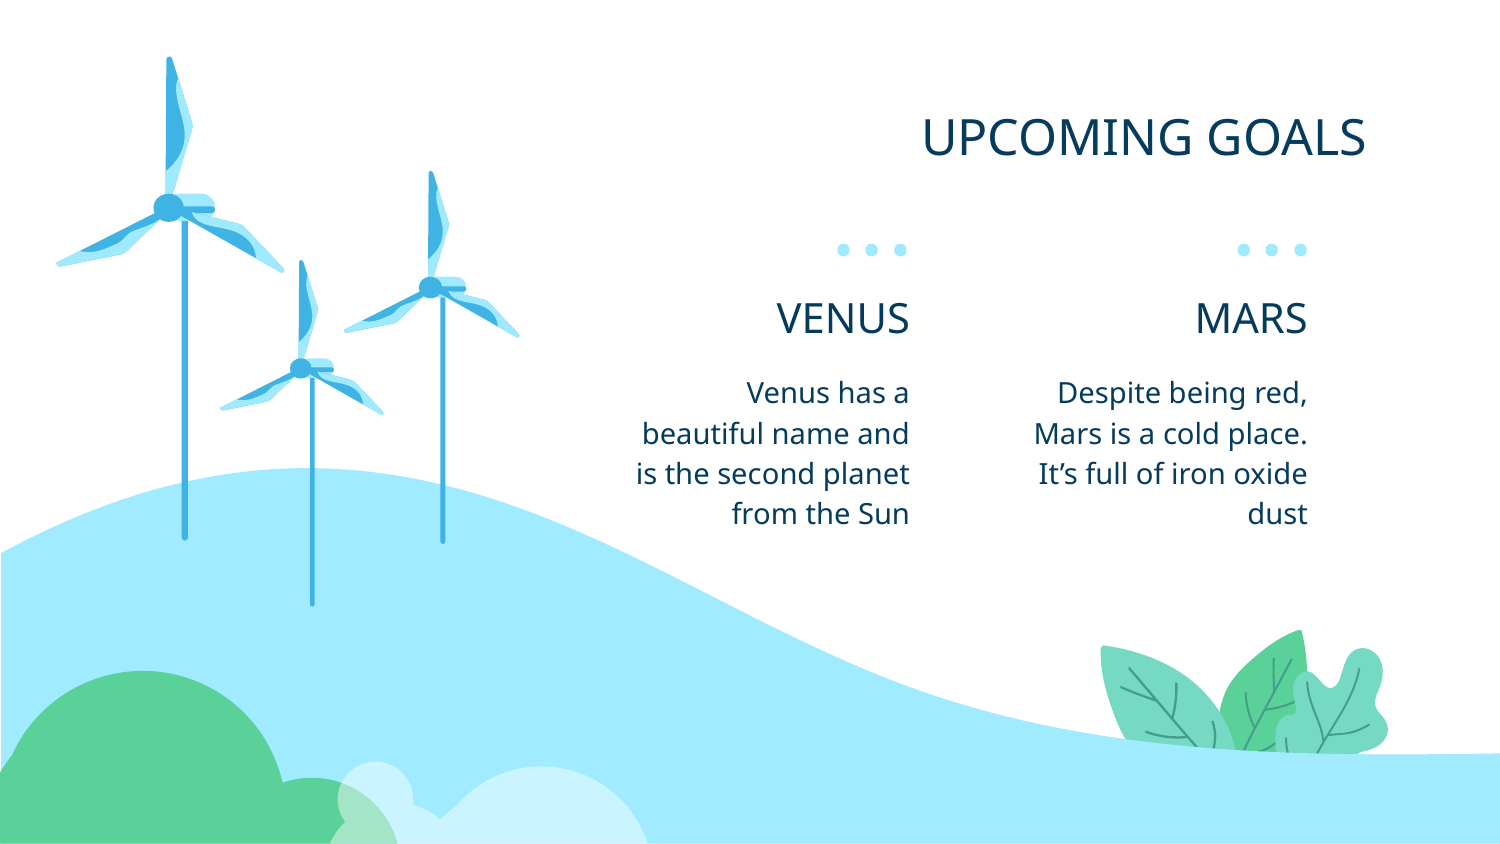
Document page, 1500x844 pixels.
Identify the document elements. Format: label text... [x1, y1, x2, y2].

title UPCOMING GOALS [524, 90, 1383, 185]
title VENUS [627, 275, 926, 354]
subtitle Despite being red, Mars is a cold place. It’s full of iron oxide dust [1009, 354, 1324, 595]
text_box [55, 56, 521, 607]
subtitle Venus has a beautiful name and is the second planet from the Sun [611, 354, 926, 595]
title MARS [1025, 275, 1323, 354]
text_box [835, 243, 909, 257]
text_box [1235, 243, 1310, 257]
